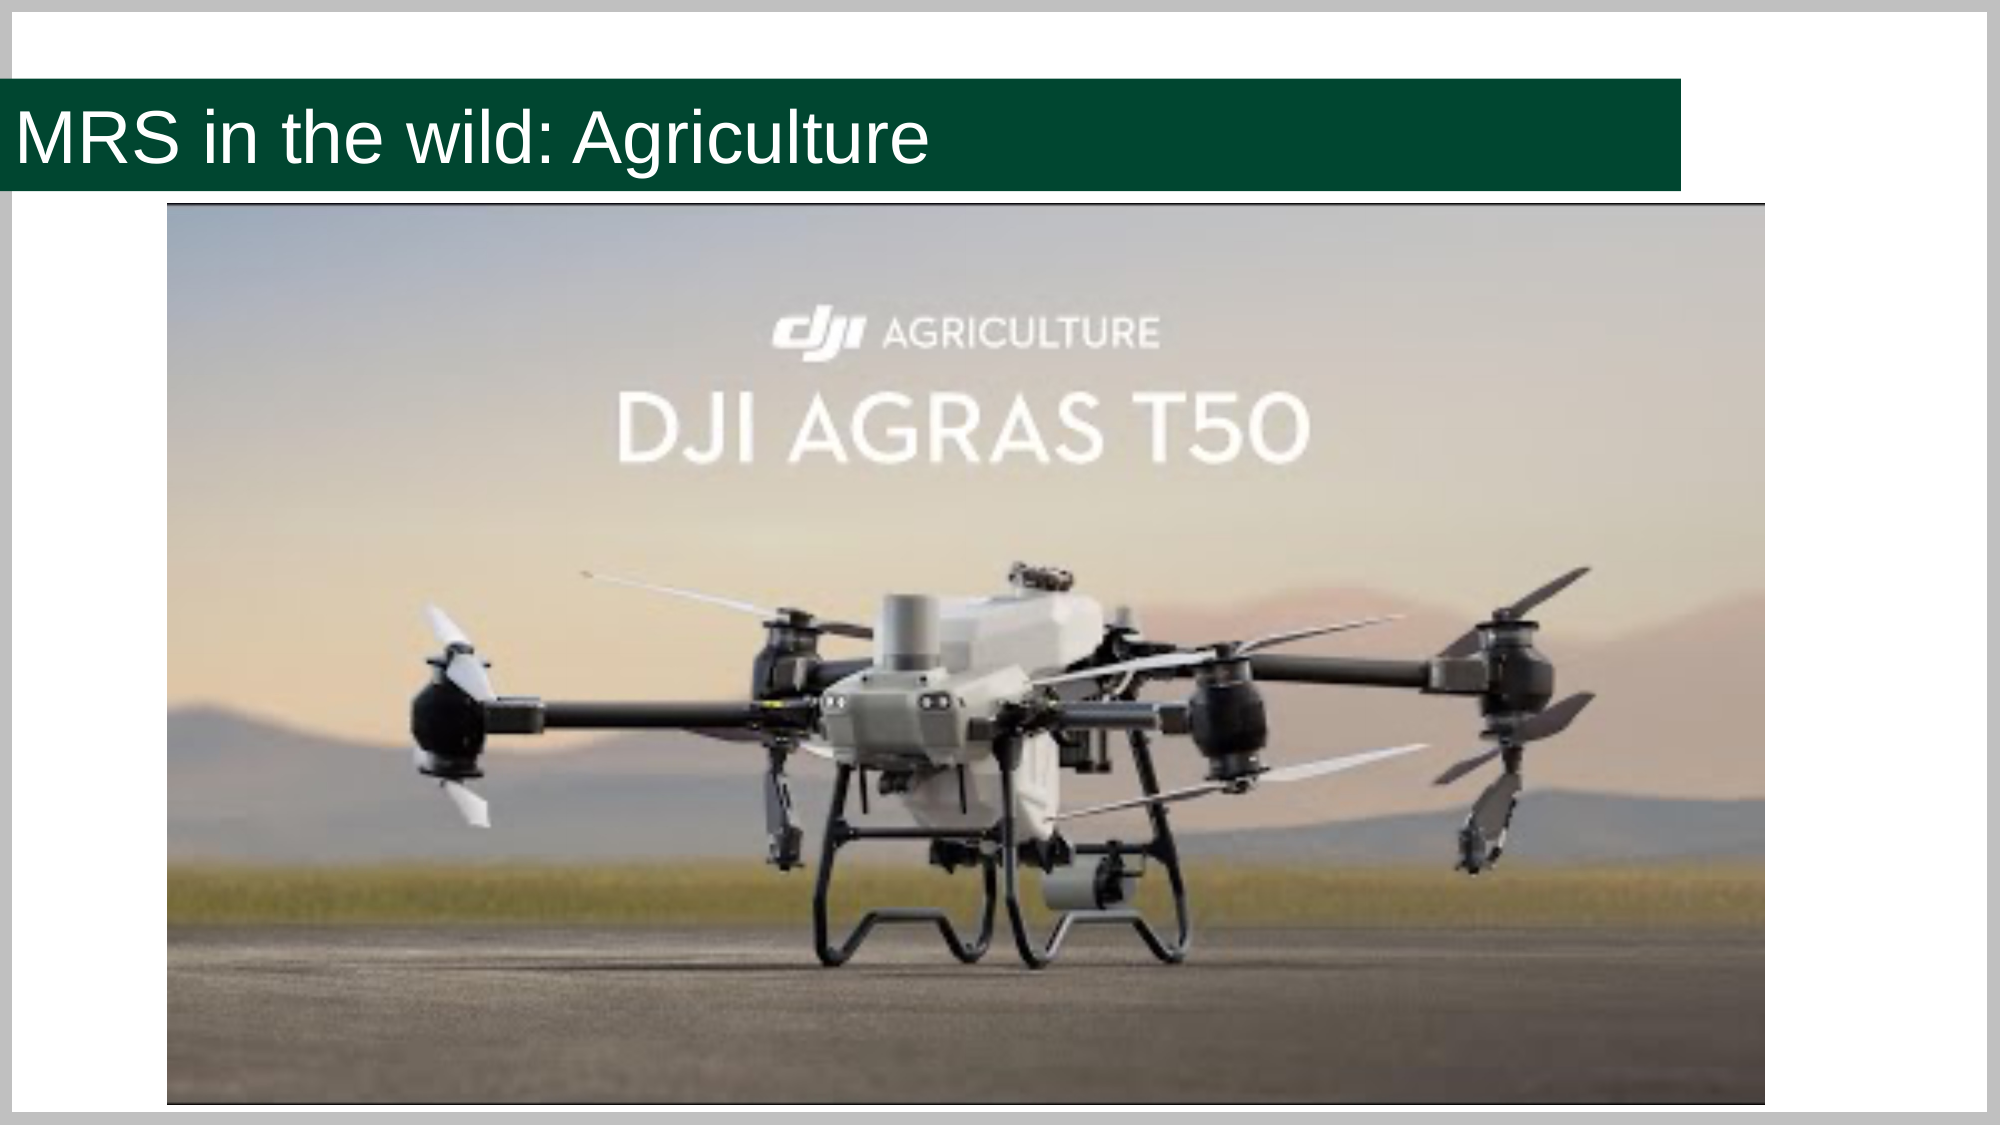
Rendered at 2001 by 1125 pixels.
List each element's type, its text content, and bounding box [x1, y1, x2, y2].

text_box MRS in the wild: Agriculture [0, 84, 1360, 184]
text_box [166, 202, 1766, 1107]
text_box [0, 78, 1681, 192]
text_box [0, 0, 2000, 1125]
